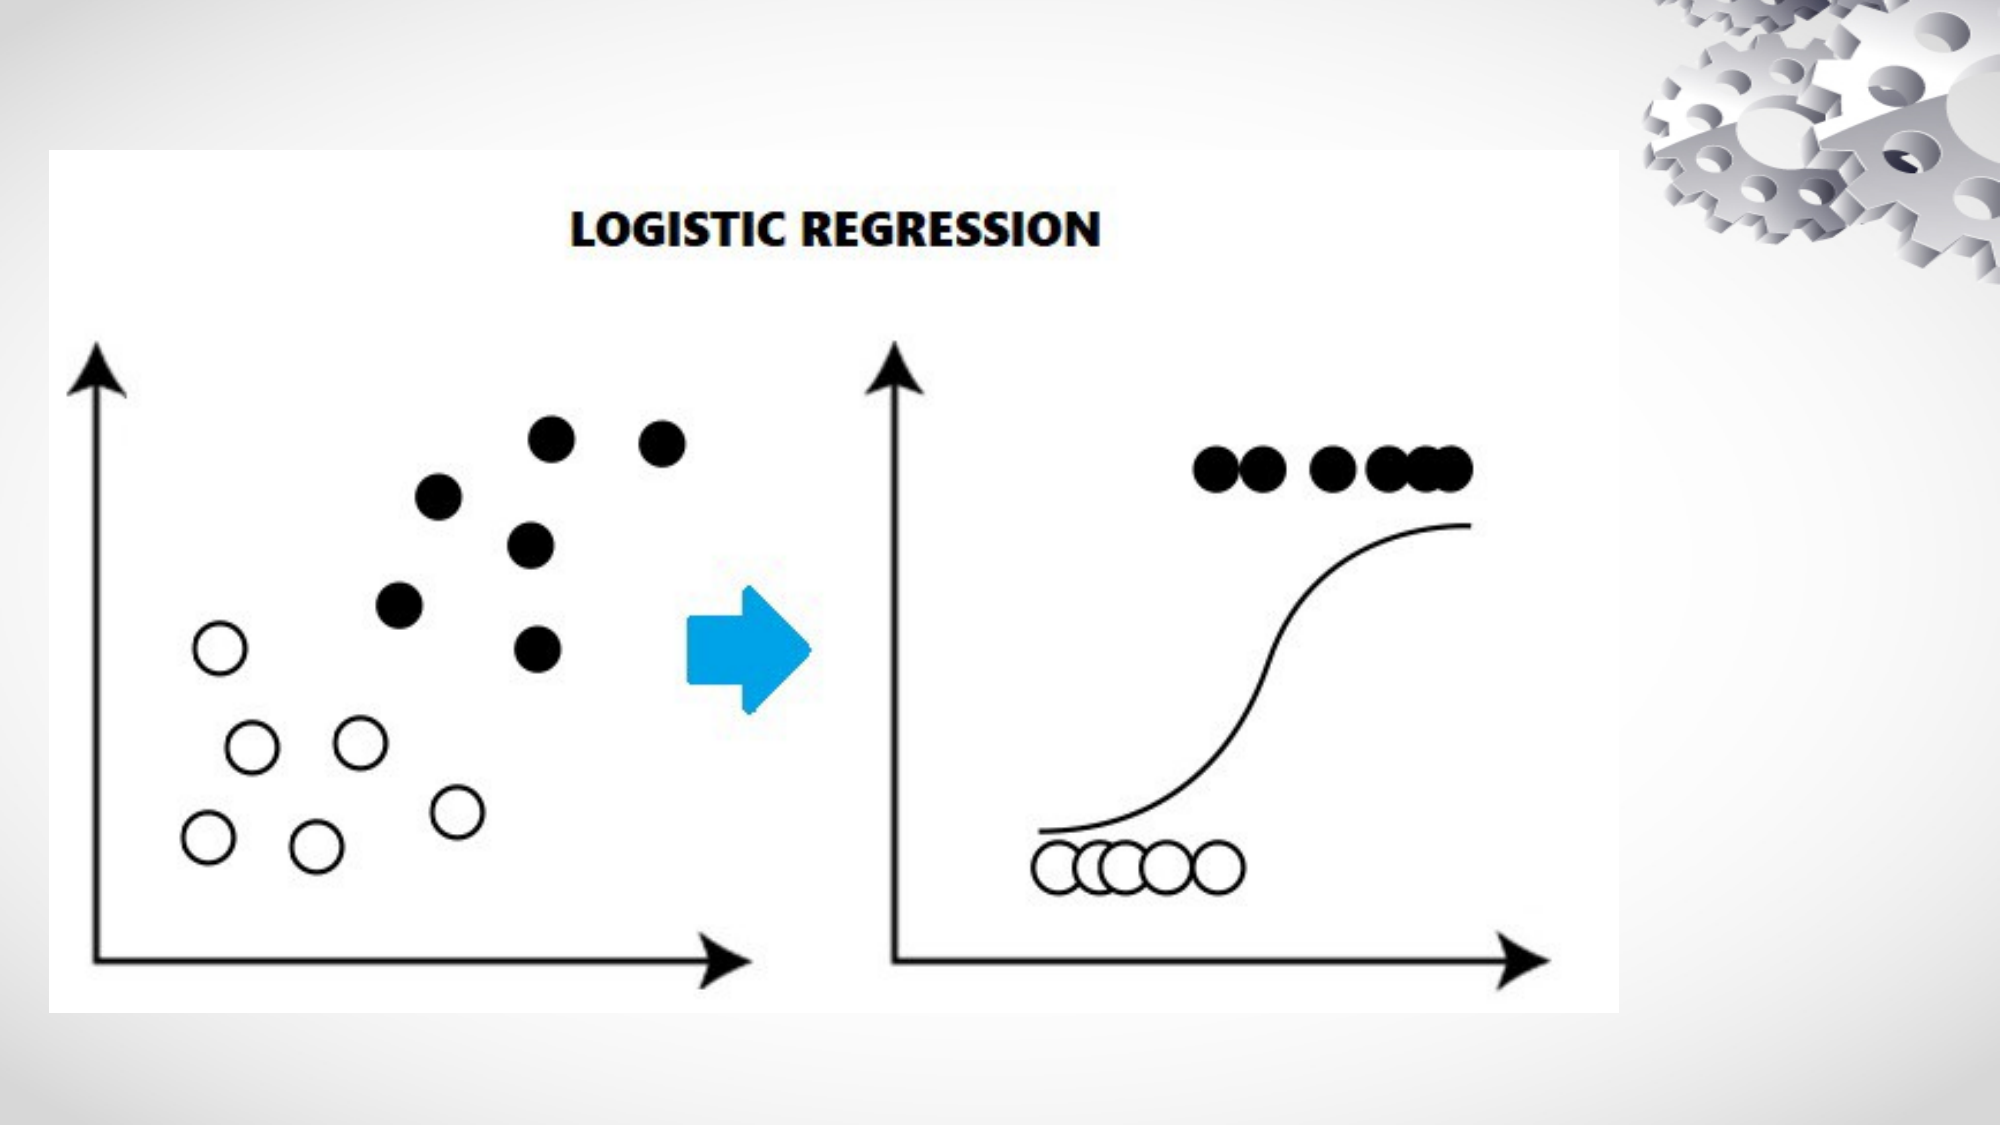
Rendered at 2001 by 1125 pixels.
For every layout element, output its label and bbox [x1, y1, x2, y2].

list [49, 150, 1619, 1013]
picture [0, 0, 2000, 1125]
